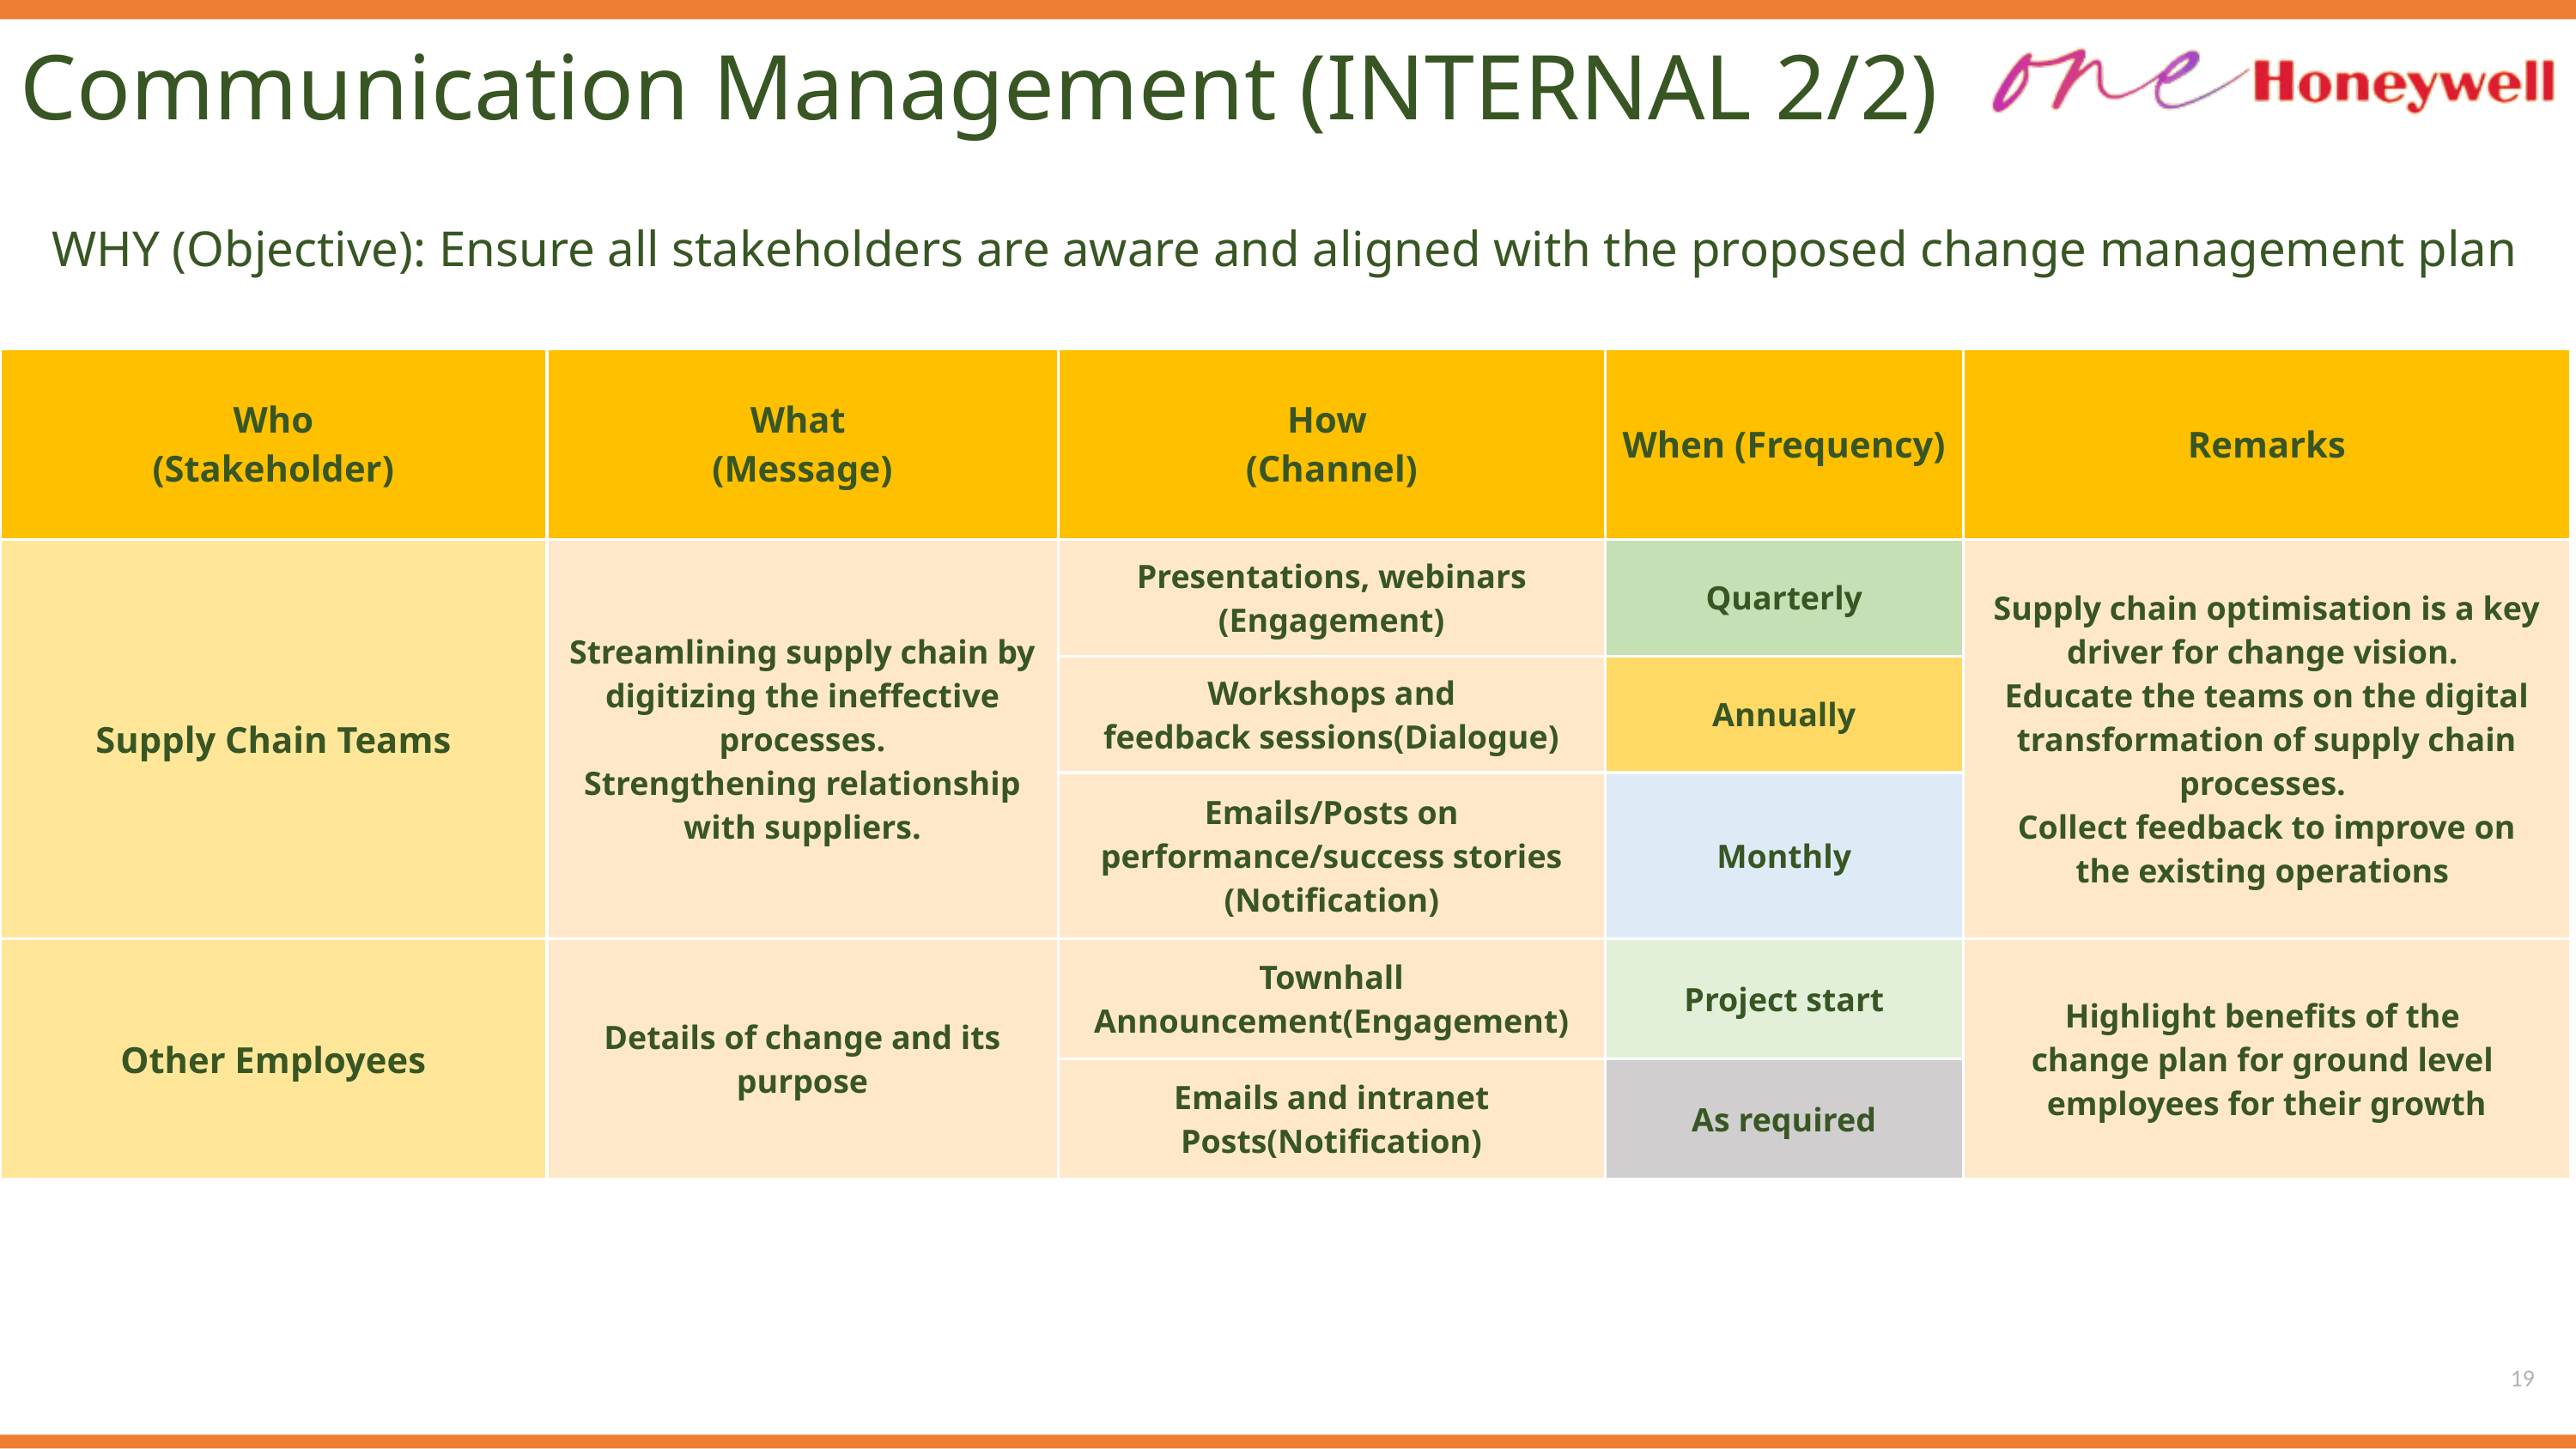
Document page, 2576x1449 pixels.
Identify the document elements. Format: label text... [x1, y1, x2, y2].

table_cell Supply chain optimisation is a key driver for change vision. Educate the teams on the digital transformation of supply chain processes. Collect feedback to improve on the existing operations [1965, 541, 2569, 937]
table_cell Emails/Posts on performance/success stories (Notification) [1060, 774, 1604, 937]
text_box [1915, 23, 2576, 149]
table_cell Details of change and its purpose [549, 940, 1057, 1178]
table_cell Workshops and feedback sessions(Dialogue) [1060, 658, 1604, 771]
table_cell Other Employees [2, 940, 545, 1178]
text_box WHY (Objective): Ensure all stakeholders are aware and aligned with the proposed change management plan [0, 212, 2569, 283]
table_header When (Frequency) [1607, 350, 1962, 538]
table_cell As required [1607, 1060, 1962, 1178]
table_header Remarks [1965, 350, 2569, 538]
table_cell Townhall Announcement(Engagement) [1060, 940, 1604, 1058]
table_header What (Message) [549, 350, 1057, 538]
table_header Who (Stakeholder) [2, 350, 545, 538]
list Communication Management (INTERNAL 2/2) [7, 0, 2084, 212]
table_cell Project start [1607, 940, 1962, 1058]
table_cell Supply Chain Teams [2, 541, 545, 937]
table_cell Monthly [1607, 774, 1962, 937]
table_cell Annually [1607, 658, 1962, 771]
table_cell Emails and intranet Posts(Notification) [1060, 1060, 1604, 1178]
table_cell Streamlining supply chain by digitizing the ineffective processes. Strengthening relationship with suppliers. [549, 541, 1057, 937]
table_cell Presentations, webinars (Engagement) [1060, 541, 1604, 655]
table_header How (Channel) [1060, 350, 1604, 538]
slide_number 19 [1968, 1338, 2549, 1416]
table_cell Quarterly [1607, 541, 1962, 655]
table_cell Highlight benefits of the change plan for ground level employees for their growth [1965, 940, 2569, 1178]
